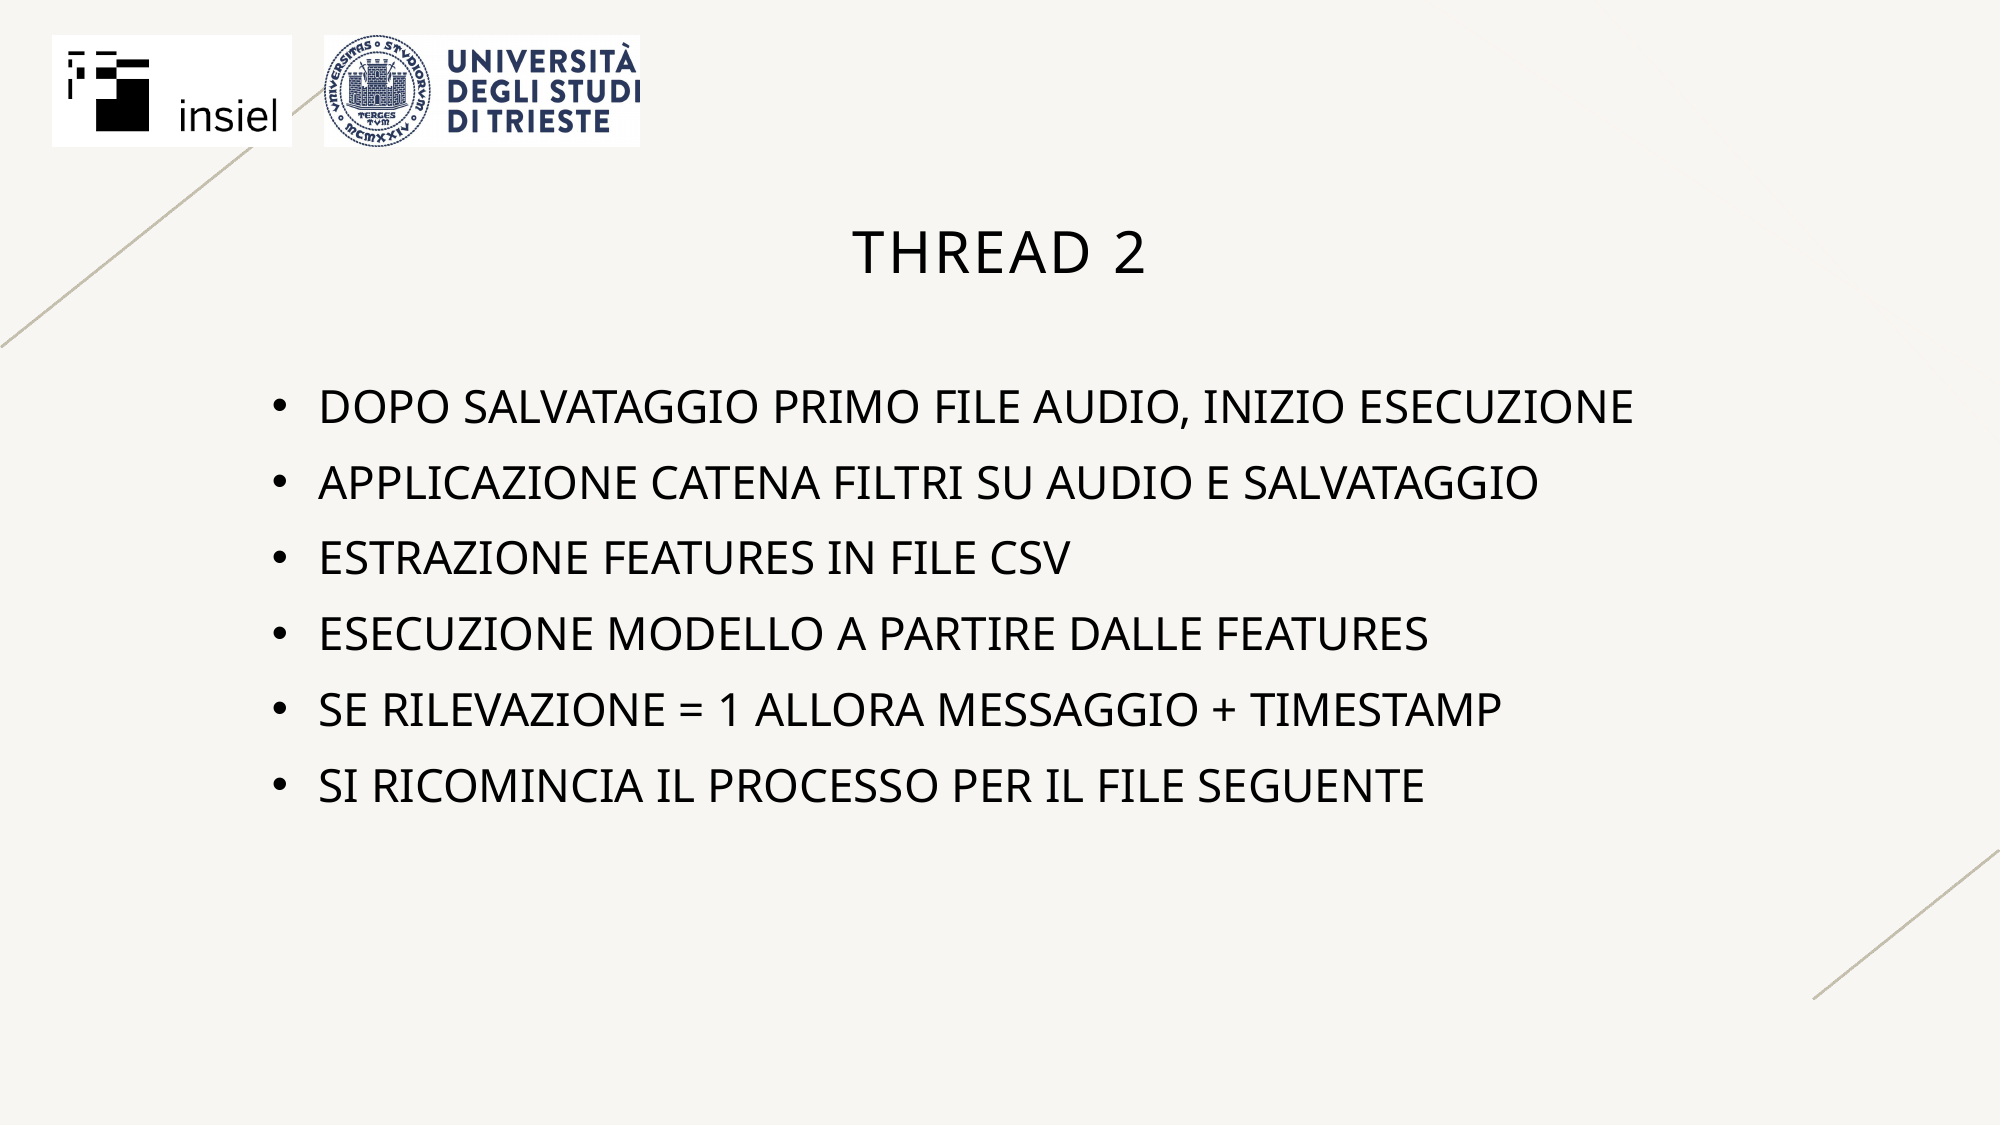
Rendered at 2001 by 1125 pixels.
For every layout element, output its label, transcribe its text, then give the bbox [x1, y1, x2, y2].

picture [0, 35, 640, 348]
list DOPO SALVATAGGIO PRIMO FILE AUDIO, INIZIO ESECUZIONE APPLICAZIONE CATENA FILTRI SU AUDIO E SALVATAGGIO ESTRAZIONE FEATURES IN FILE CSV ESECUZIONE MODELLO A PARTIRE DALLE FEATURES SE RILEVAZIONE = 1 ALLORA MESSAGGIO + TIMESTAMP SI RICOMINCIA IL PROCESSO PER IL FILE SEGUENTE [256, 370, 1800, 1060]
picture [1812, 849, 2000, 1000]
title Thread 2 [309, 146, 1691, 364]
